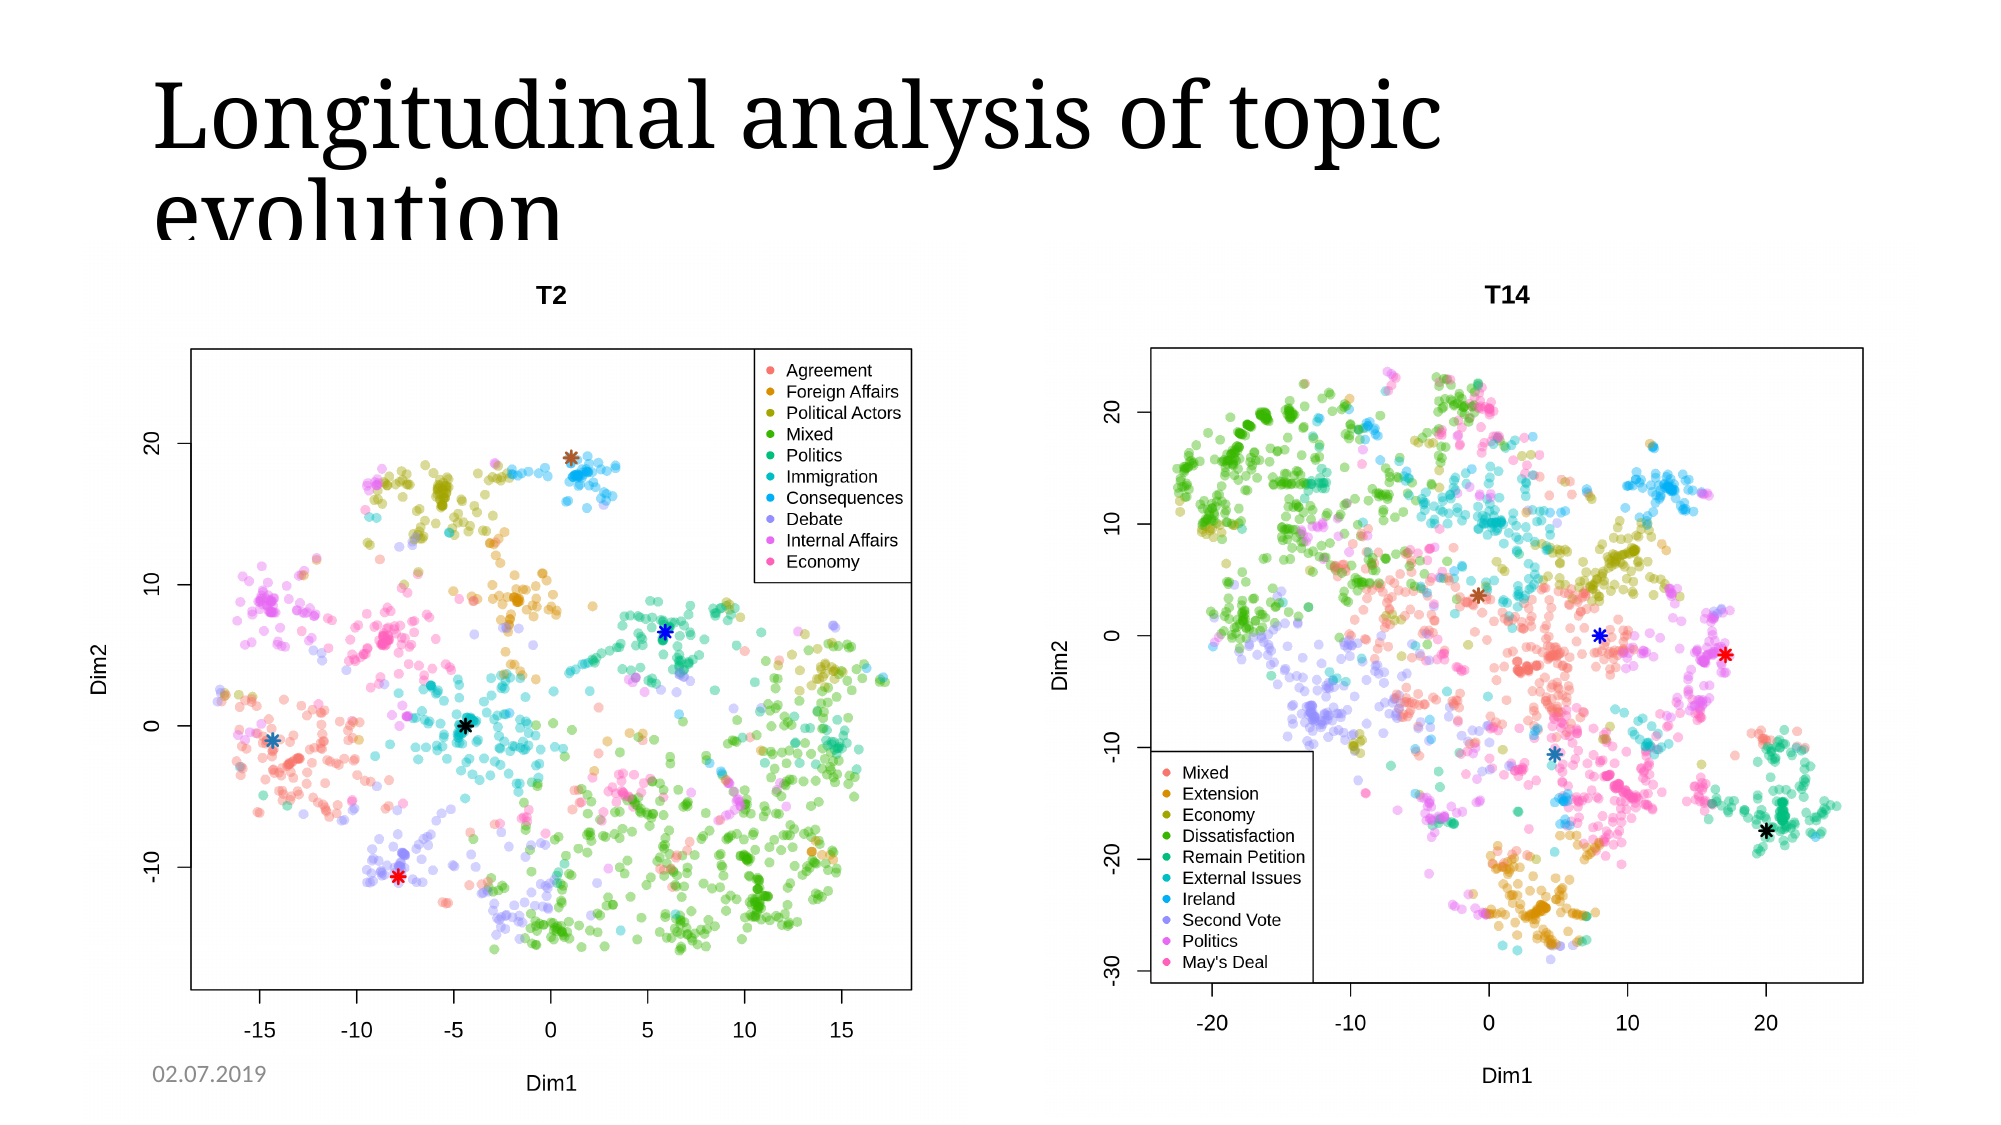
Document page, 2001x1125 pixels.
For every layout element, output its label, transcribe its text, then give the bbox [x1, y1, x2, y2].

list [1043, 240, 1918, 1117]
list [82, 240, 967, 1125]
title Longitudinal analysis of topic evolution [137, 59, 1863, 278]
